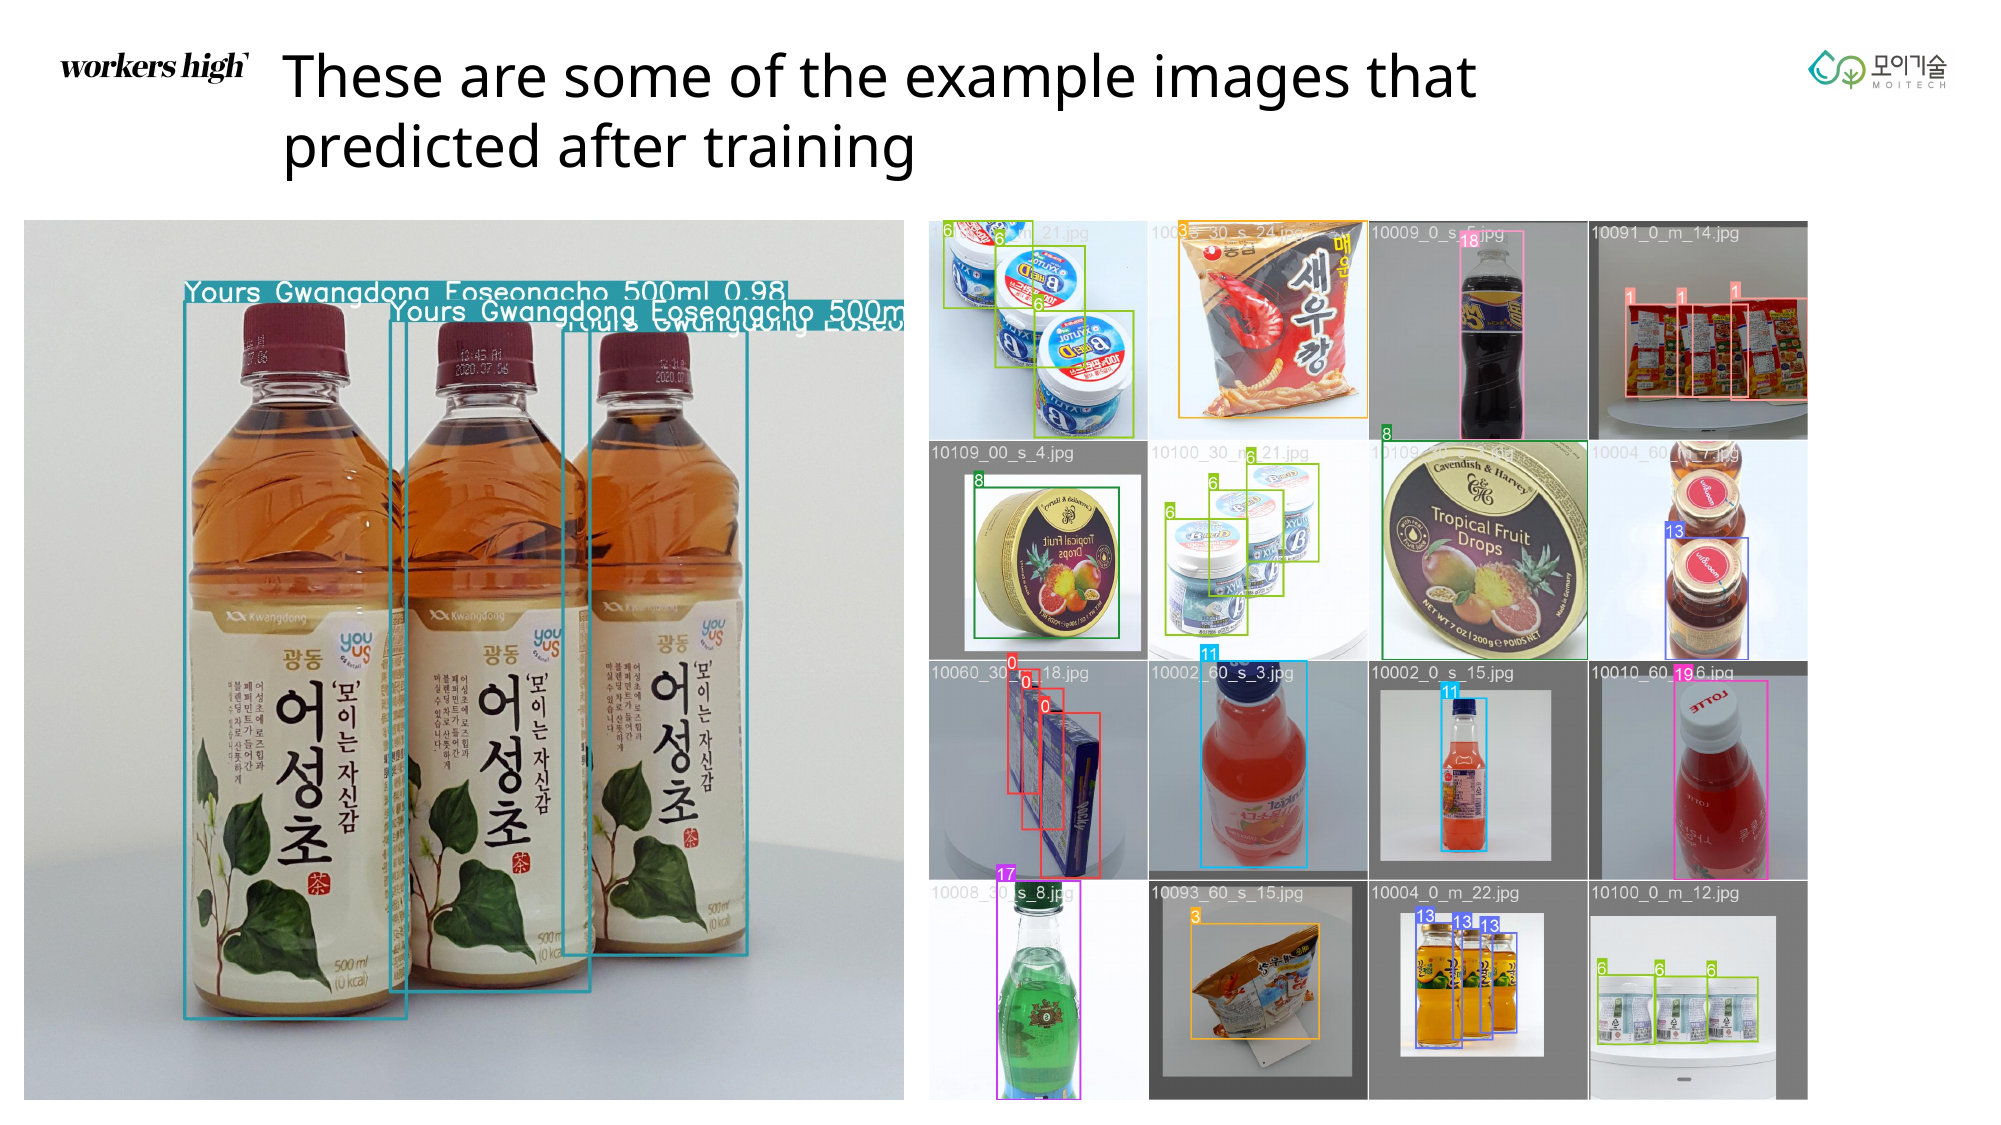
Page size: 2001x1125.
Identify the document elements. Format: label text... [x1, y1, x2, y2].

text_box These are some of the example images that predicted after training [267, 24, 1724, 195]
picture [60, 52, 249, 84]
picture [928, 220, 1809, 1101]
picture [1801, 44, 1953, 93]
picture [24, 220, 905, 1101]
